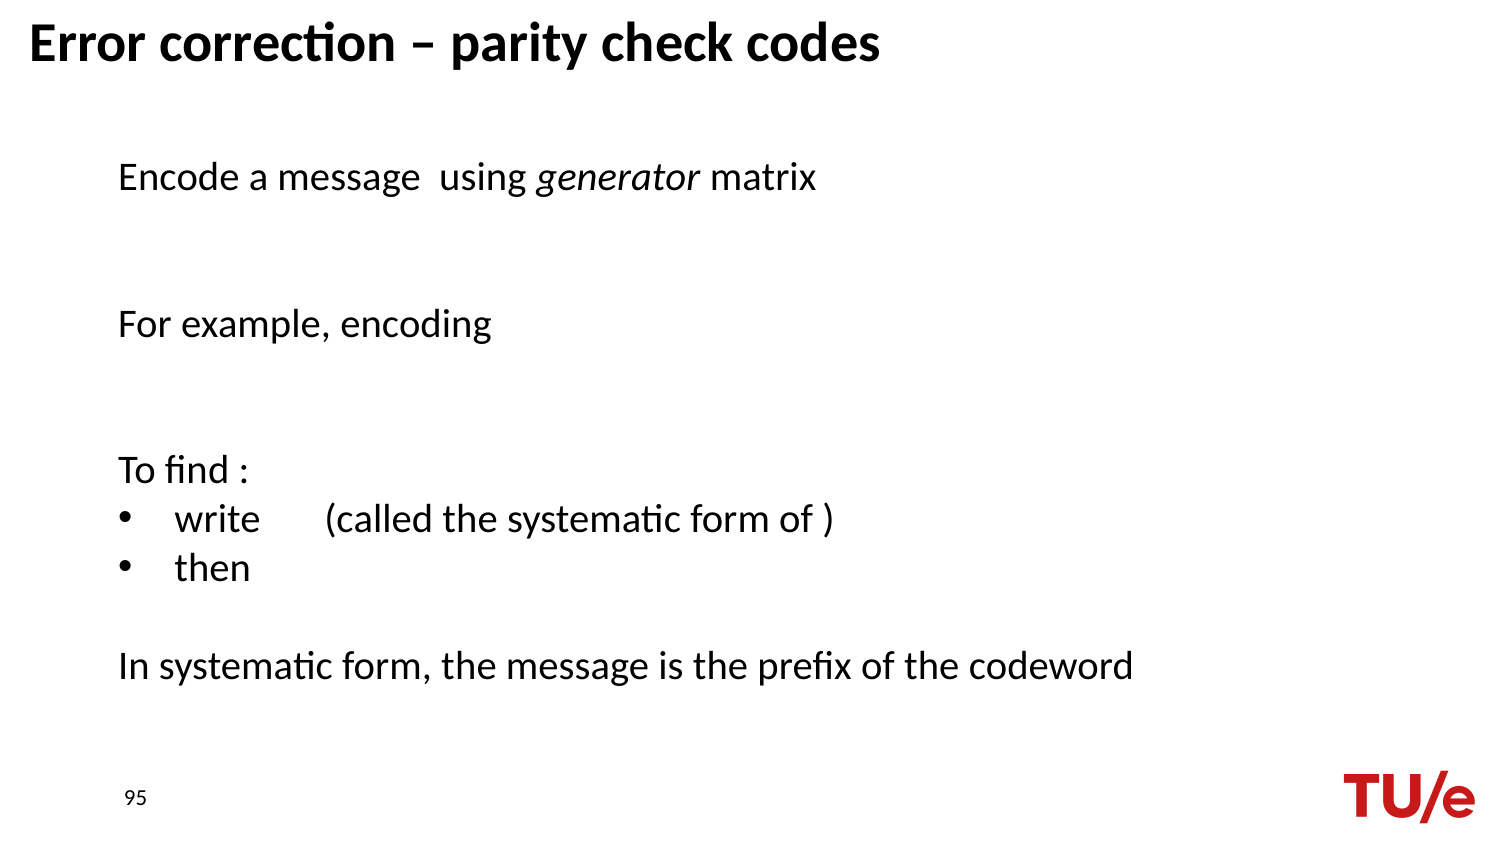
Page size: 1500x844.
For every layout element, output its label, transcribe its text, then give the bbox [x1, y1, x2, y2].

slide_number 95 [0, 749, 1338, 844]
title Error correction – parity check codes [0, 0, 1500, 89]
picture [1338, 749, 1500, 844]
